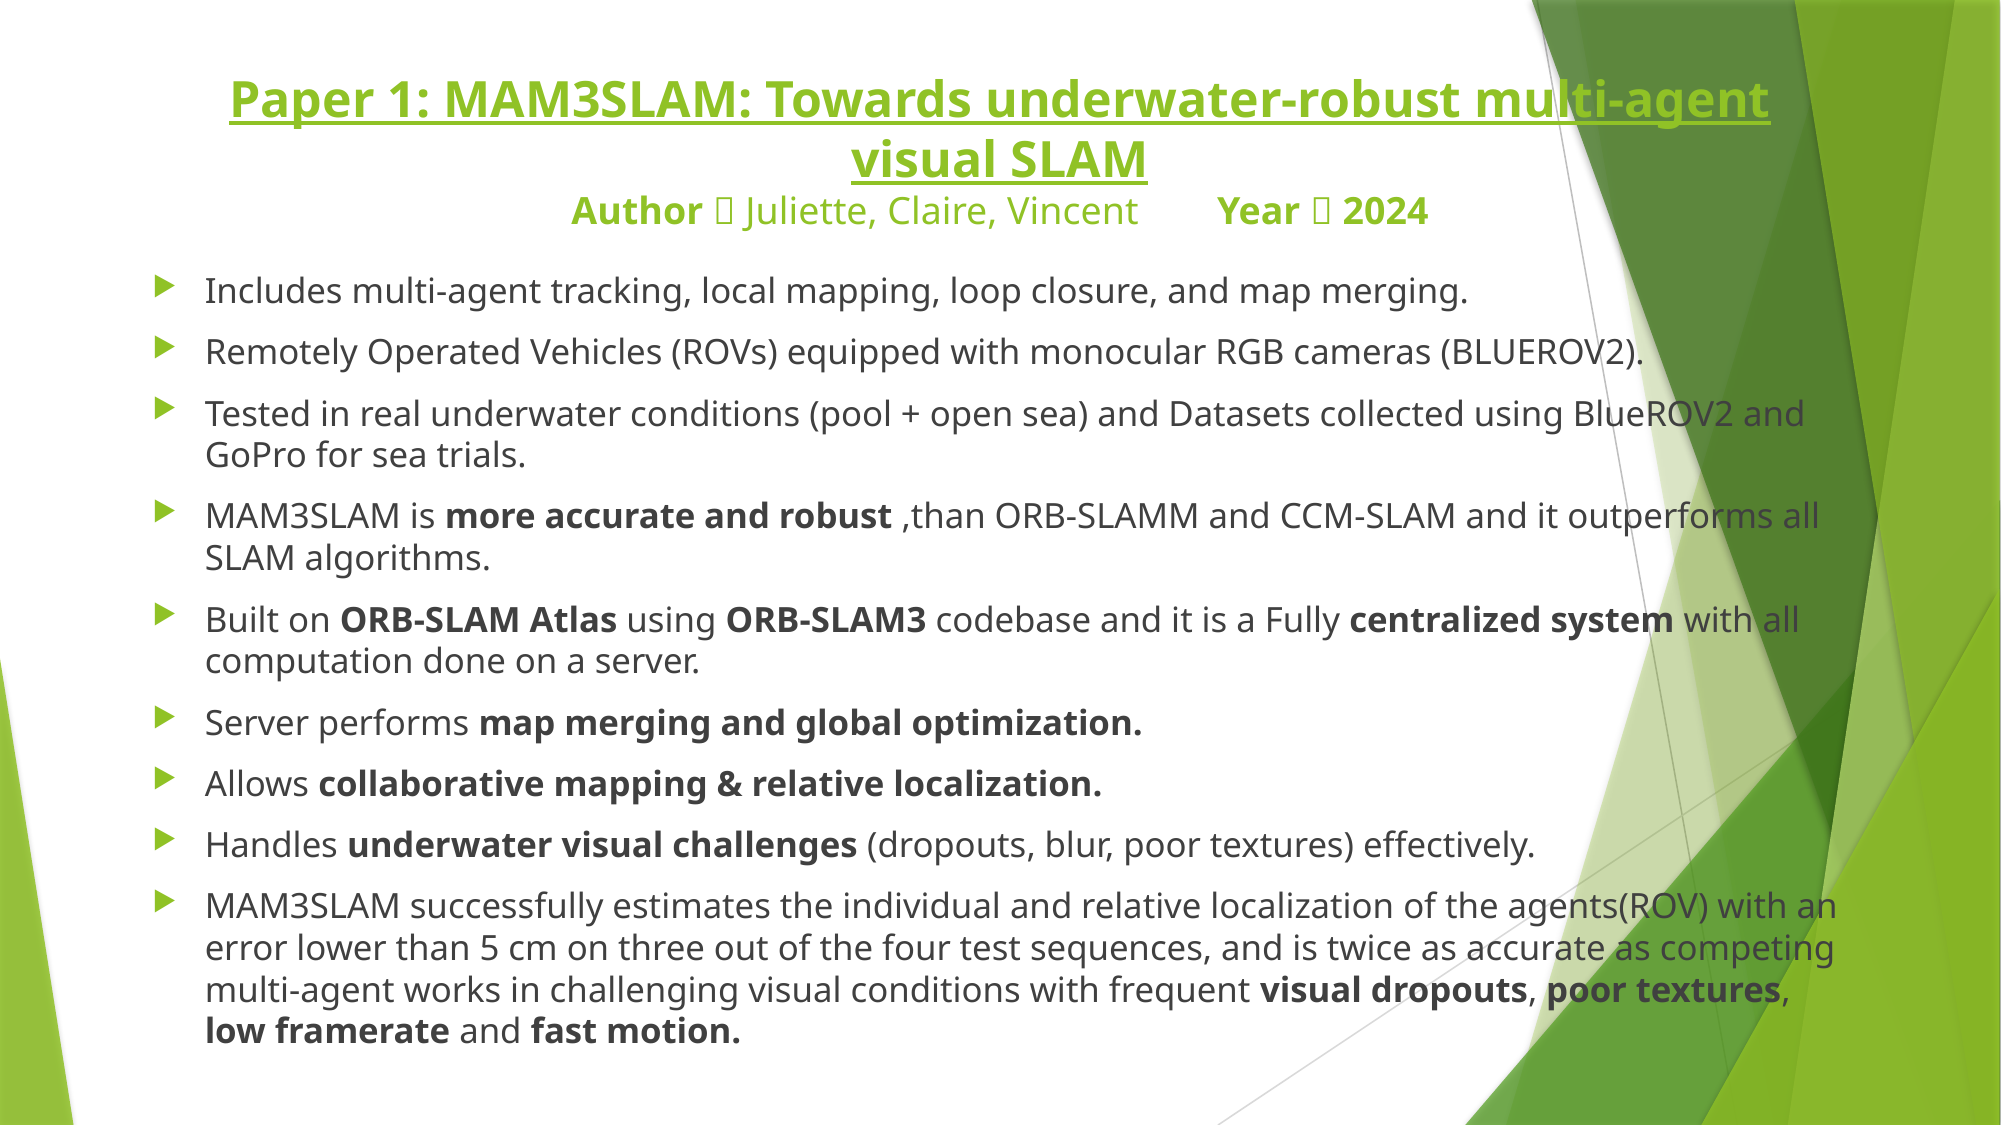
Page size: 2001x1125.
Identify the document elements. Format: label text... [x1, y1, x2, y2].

list Includes multi-agent tracking, local mapping, loop closure, and map merging. Remotely Operated Vehicles (ROVs) equipped with monocular RGB cameras (BLUEROV2). Tested in real underwater conditions (pool + open sea) and Datasets collected using BlueROV2 and GoPro for sea trials. MAM3SLAM is more accurate and robust ,than ORB-SLAMM and CCM-SLAM and it outperforms all SLAM algorithms. Built on ORB-SLAM Atlas using ORB-SLAM3 codebase and it is a Fully centralized system with all computation done on a server. Server performs map merging and global optimization. Allows collaborative mapping & relative localization. Handles underwater visual challenges (dropouts, blur, poor textures) effectively. MAM3SLAM successfully estimates the individual and relative localization of the agents(ROV) with an error lower than 5 cm on three out of the four test sequences, and is twice as accurate as competing multi-agent works in challenging visual conditions with frequent visual dropouts, poor textures, low framerate and fast motion. [137, 261, 1863, 1066]
title Paper 1: MAM3SLAM: Towards underwater-robust multi-agent visual SLAM Author  Juliette, Claire, Vincent Year  2024 [137, 59, 1863, 261]
